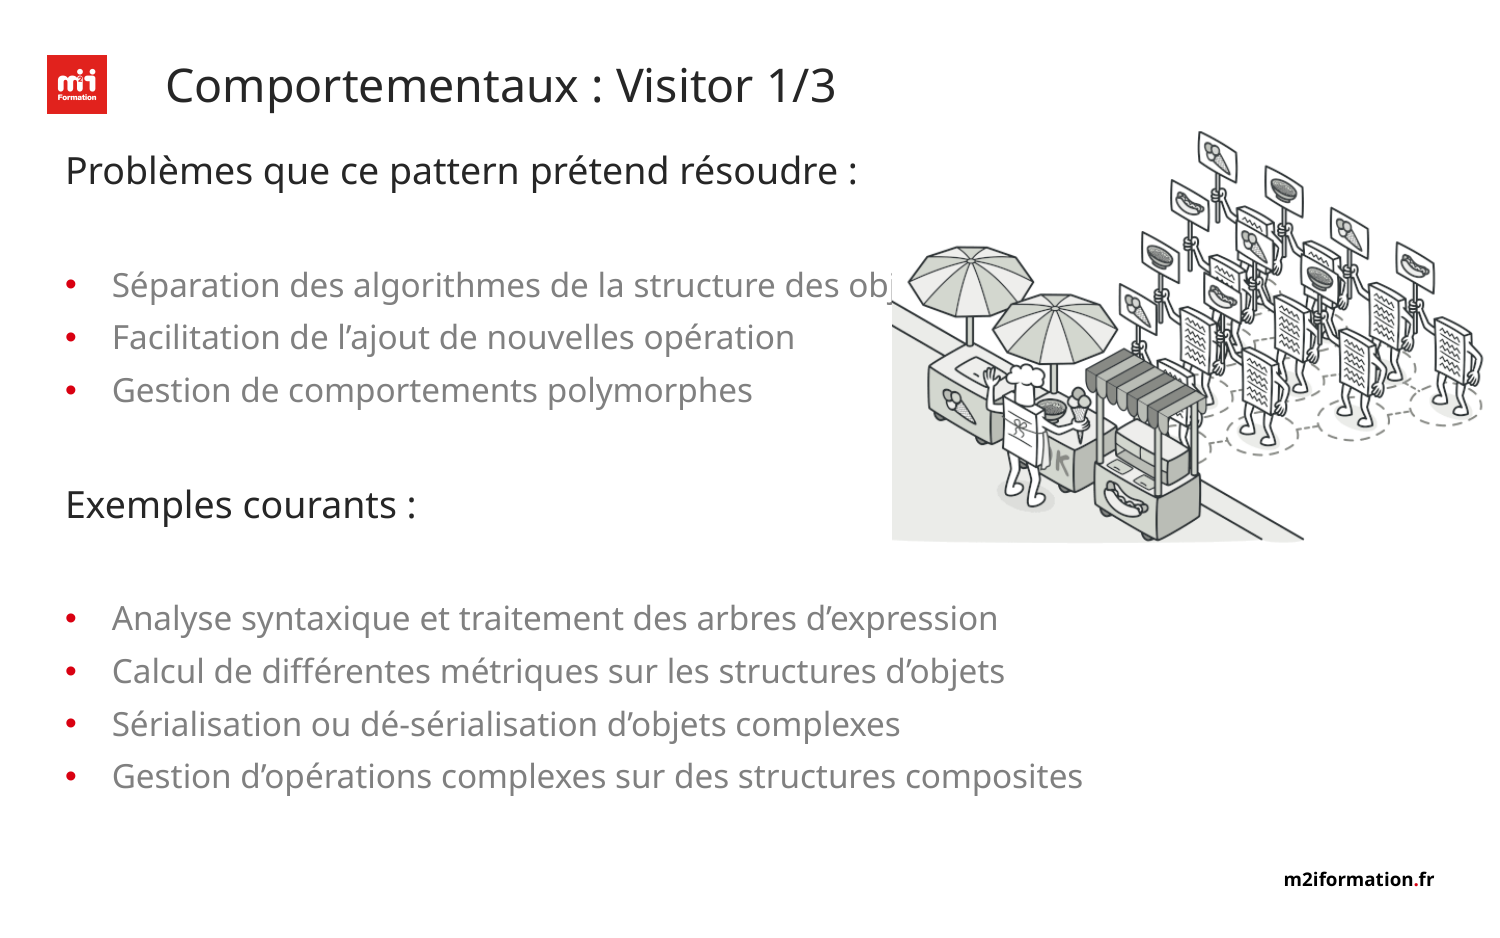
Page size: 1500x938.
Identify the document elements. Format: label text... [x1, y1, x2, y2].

picture [891, 123, 1500, 548]
list Problèmes que ce pattern prétend résoudre : Séparation des algorithmes de la structure des objets Facilitation de l’ajout de nouvelles opération Gestion de comportements polymorphes Exemples courants : Analyse syntaxique et traitement des arbres d’expression Calcul de différentes métriques sur les structures d’objets Sérialisation ou dé-sérialisation d’objets complexes Gestion d’opérations complexes sur des structures composites [49, 137, 1450, 840]
picture [47, 55, 107, 114]
title Comportementaux : Visitor 1/3 [150, 45, 1451, 124]
